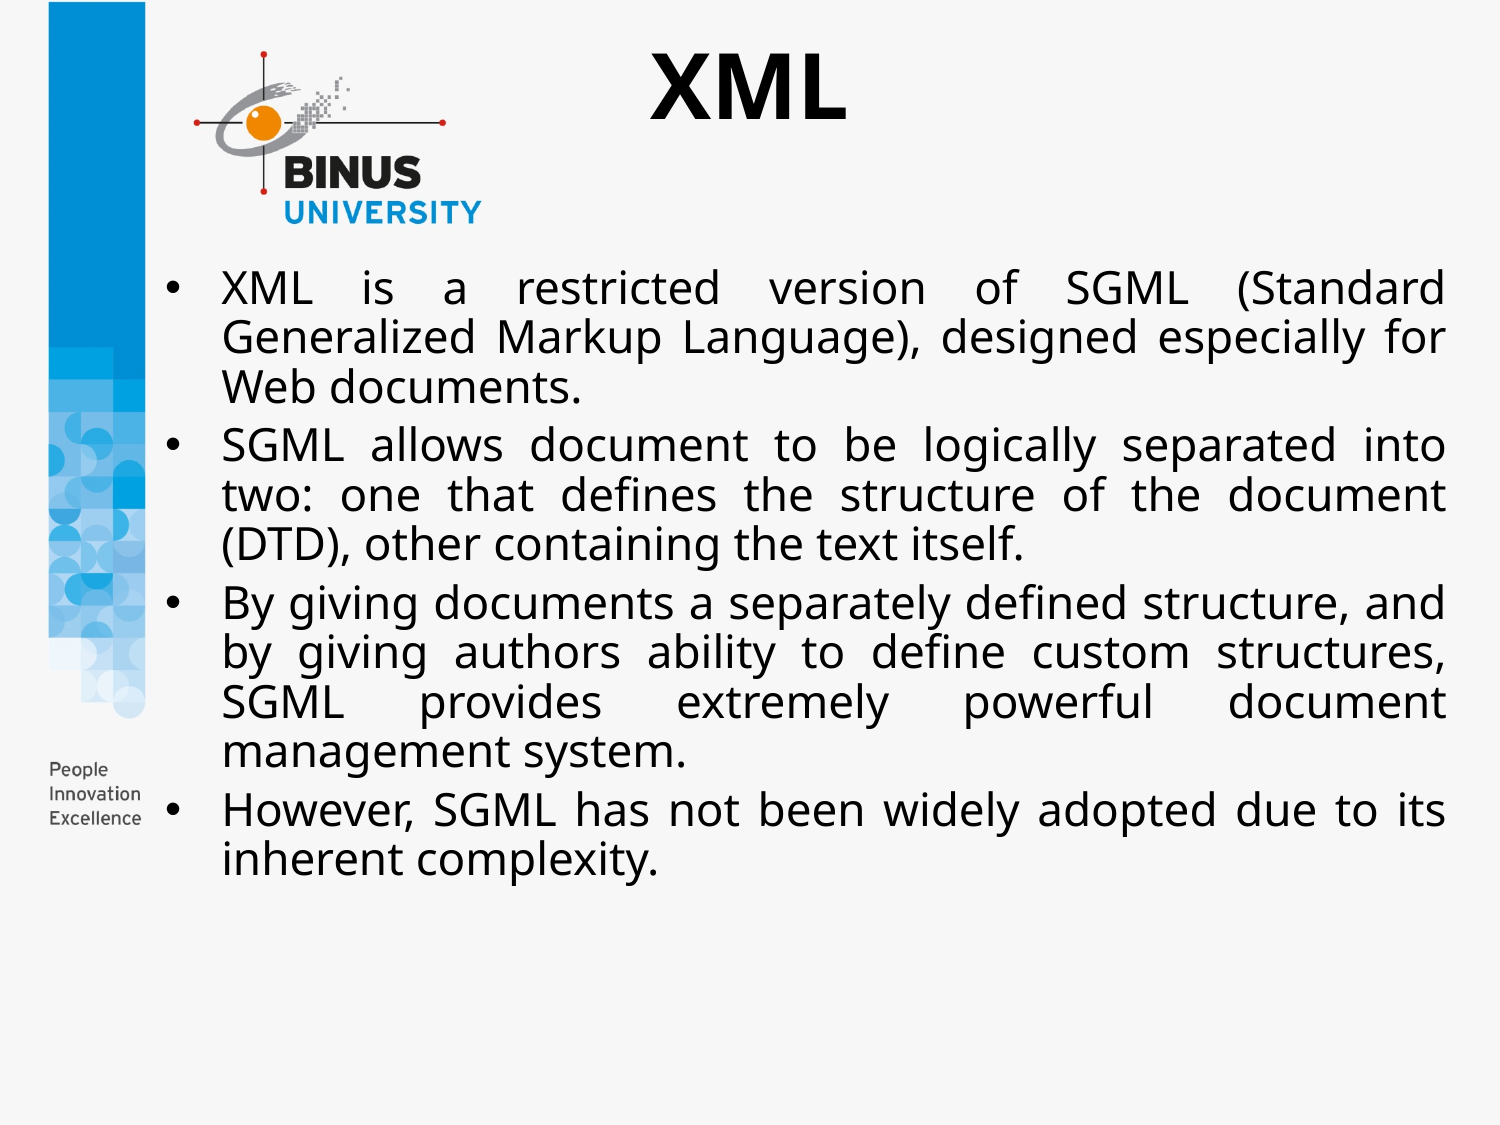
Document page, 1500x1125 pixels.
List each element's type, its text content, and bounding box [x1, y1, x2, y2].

picture [0, 0, 1500, 845]
list XML is a restricted version of SGML (Standard Generalized Markup Language), designed especially for Web documents. SGML allows document to be logically separated into two: one that defines the structure of the document (DTD), other containing the text itself. By giving documents a separately defined structure, and by giving authors ability to define custom structures, SGML provides extremely powerful document management system. However, SGML has not been widely adopted due to its inherent complexity. [150, 257, 1463, 1025]
title XML [62, 37, 1438, 129]
